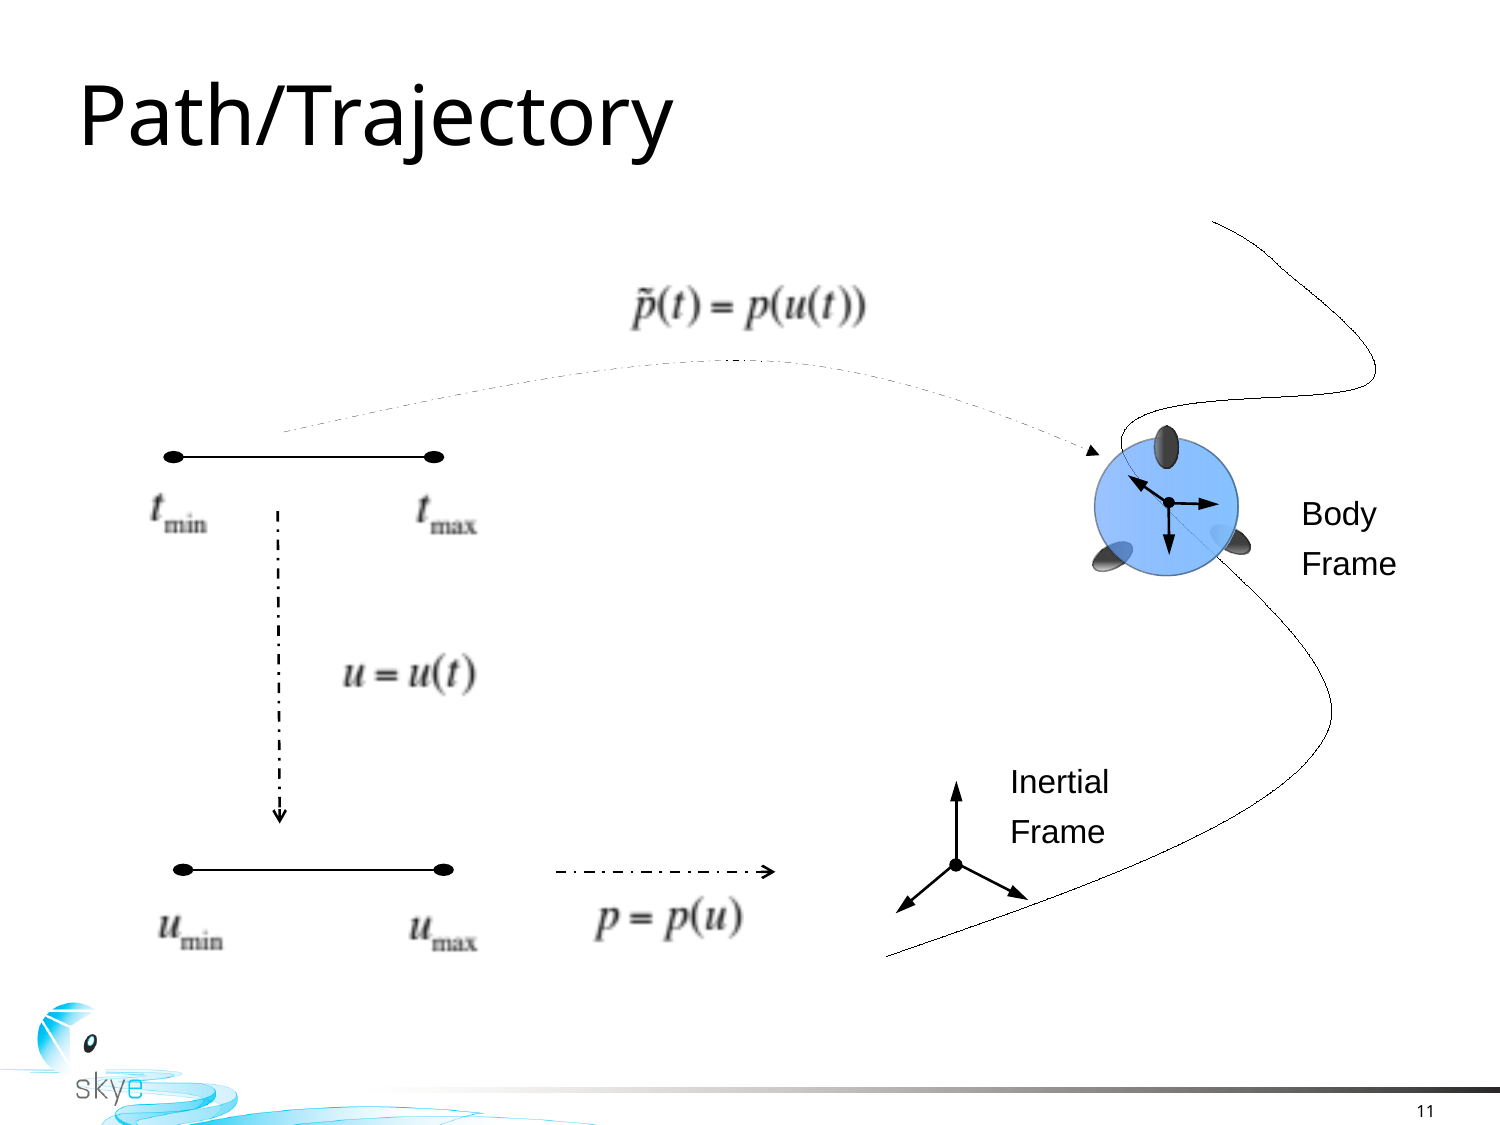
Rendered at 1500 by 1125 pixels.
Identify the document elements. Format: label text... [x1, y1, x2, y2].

slide_number 11 [1181, 1093, 1451, 1125]
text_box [587, 888, 745, 947]
text_box [886, 921, 988, 957]
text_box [152, 896, 226, 955]
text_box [404, 896, 485, 958]
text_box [1090, 425, 1253, 576]
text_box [145, 479, 211, 538]
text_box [338, 645, 481, 704]
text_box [1127, 474, 1171, 506]
text_box [283, 360, 1085, 455]
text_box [625, 277, 869, 336]
text_box Inertial Frame [995, 742, 1148, 858]
picture [0, 987, 1500, 1125]
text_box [895, 780, 1029, 914]
text_box [964, 508, 1332, 905]
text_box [411, 479, 481, 542]
title Path/Trajectory [62, 44, 1005, 170]
text_box Body Frame [1286, 474, 1439, 590]
text_box [1122, 221, 1376, 424]
